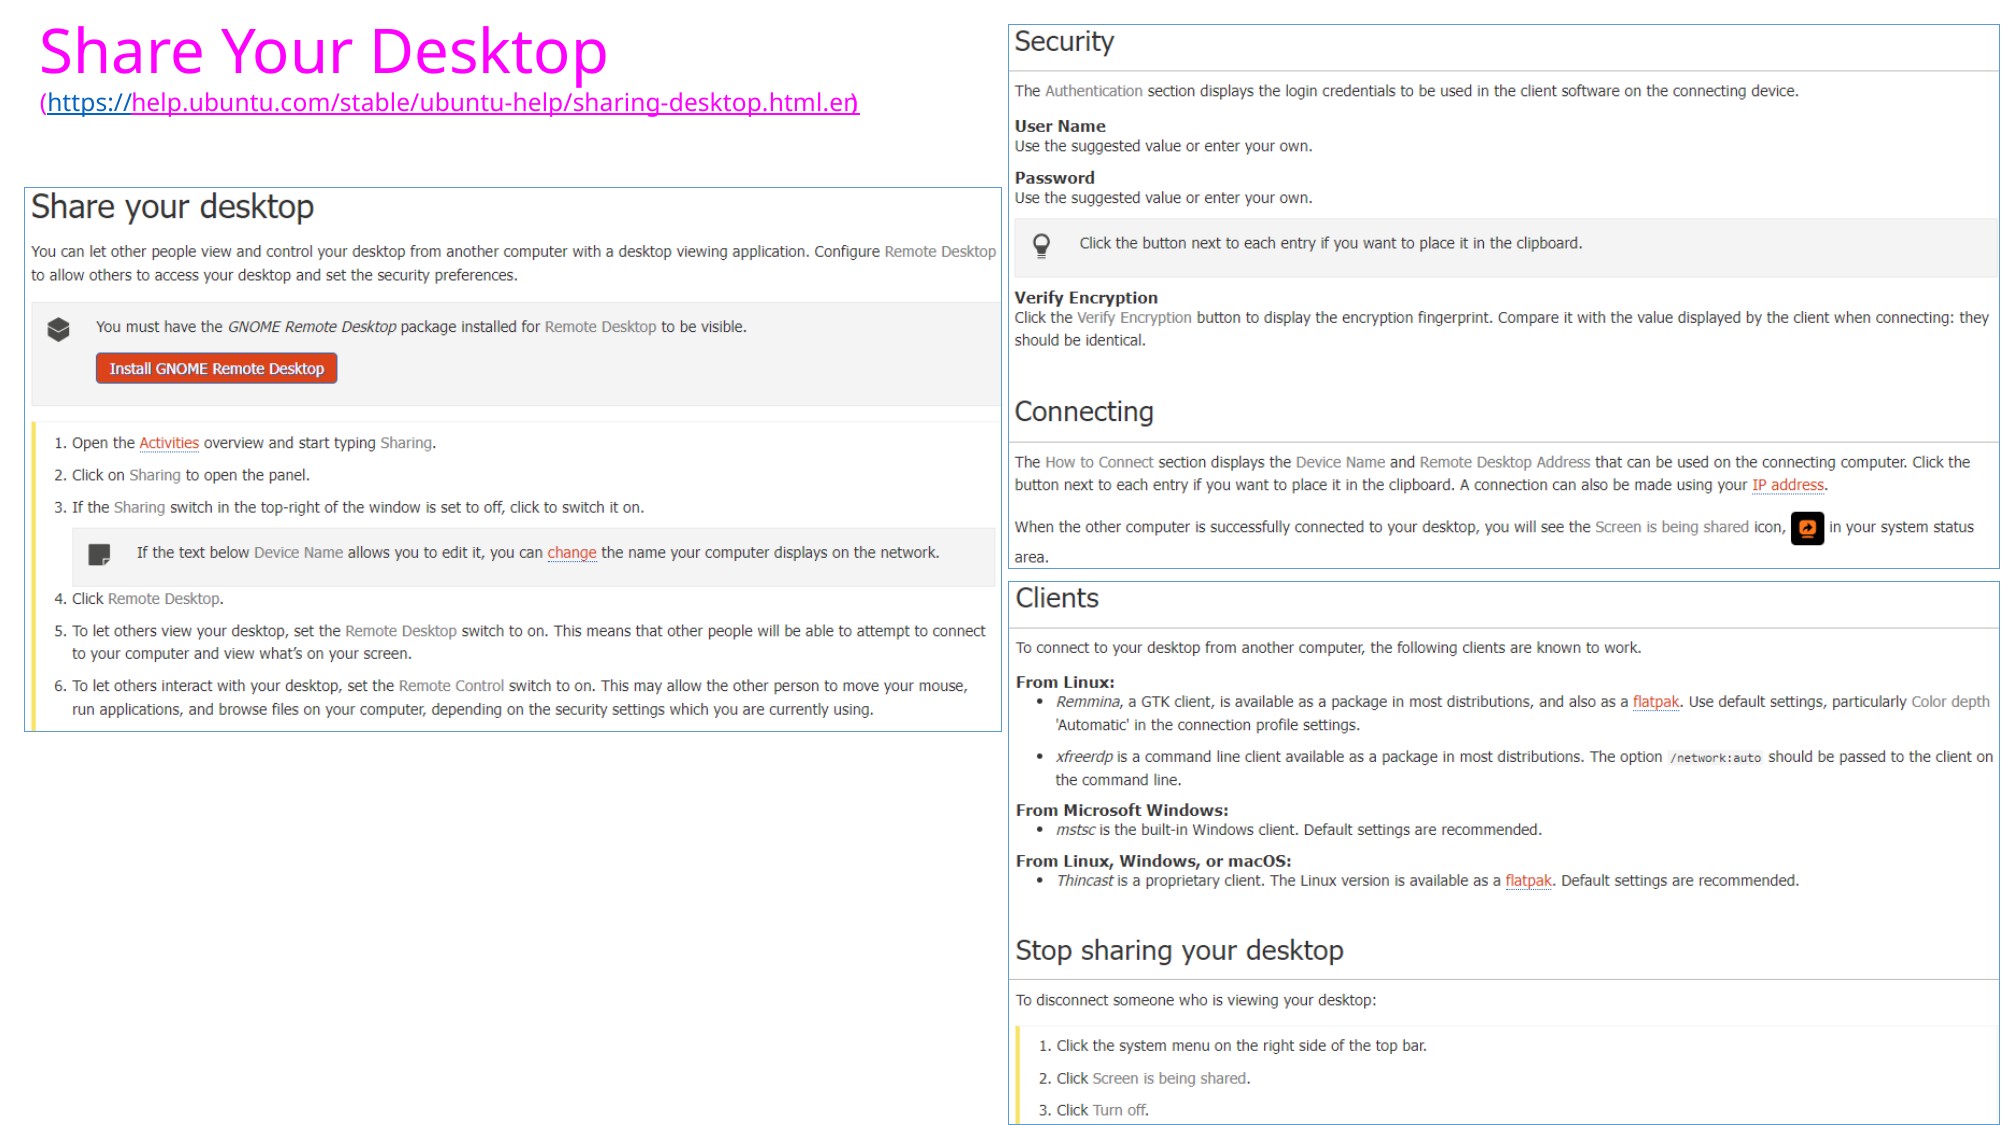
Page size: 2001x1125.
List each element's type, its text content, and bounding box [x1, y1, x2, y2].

picture [24, 187, 1002, 732]
picture [1008, 581, 2000, 1125]
picture [1008, 24, 2000, 569]
title Share Your Desktop (https://help.ubuntu.com/stable/ubuntu-help/sharing-desktop.html.en) [24, 12, 1388, 125]
